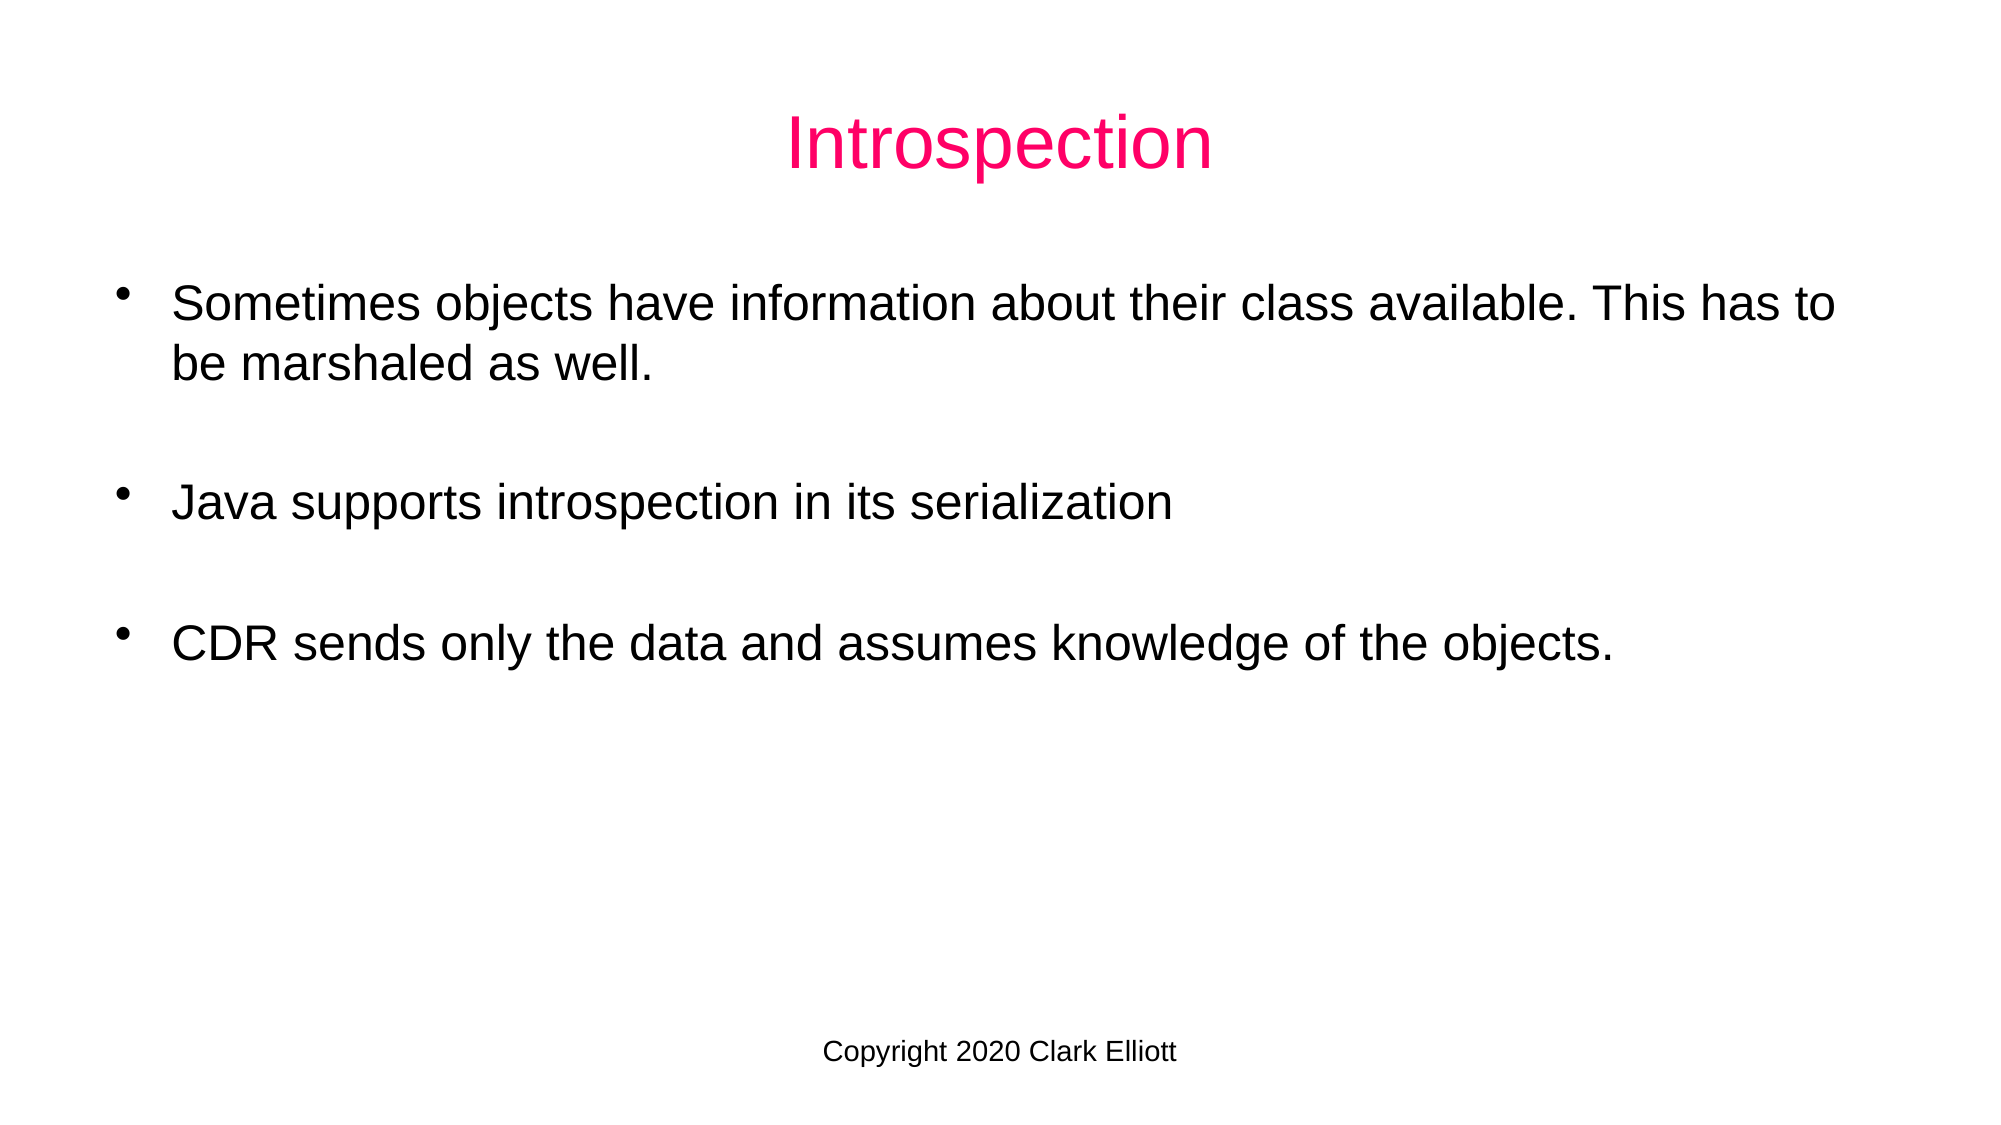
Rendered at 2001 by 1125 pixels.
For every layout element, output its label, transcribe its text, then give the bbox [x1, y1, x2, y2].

title Introspection [99, 45, 1900, 233]
text_box Copyright 2020 Clark Elliott [762, 1024, 1238, 1103]
list Sometimes objects have information about their class available. This has to be marshaled as well. Java supports introspection in its serialization CDR sends only the data and assumes knowledge of the objects. [99, 262, 1900, 1005]
